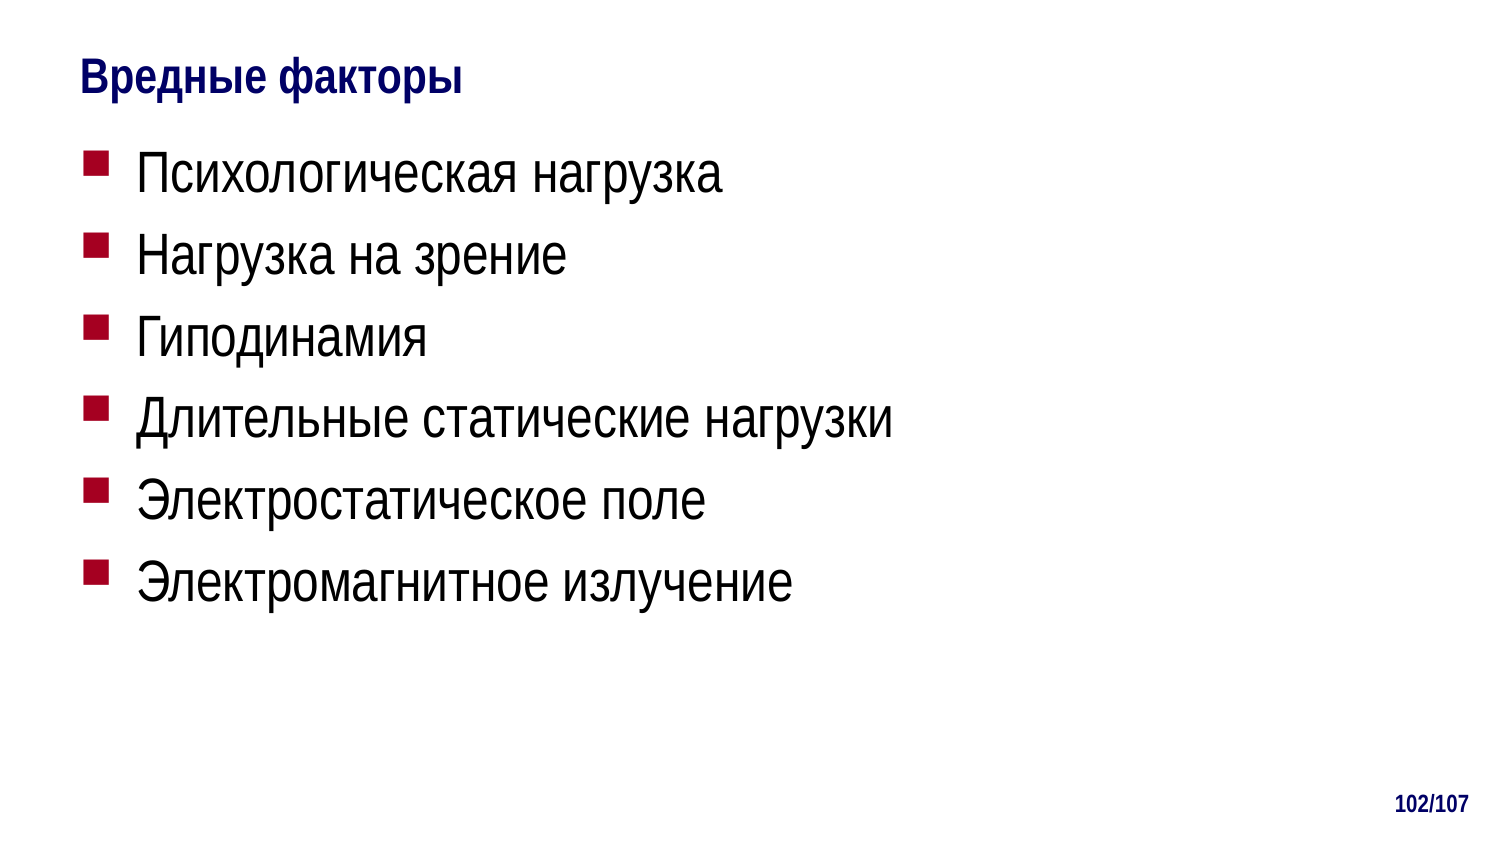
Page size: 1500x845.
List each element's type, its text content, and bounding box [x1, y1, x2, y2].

title Вредные факторы [64, 32, 1483, 115]
list Психологическая нагрузка Нагрузка на зрение Гиподинамия Длительные статические нагрузки Электростатическое поле Электромагнитное излучение [64, 126, 1483, 789]
